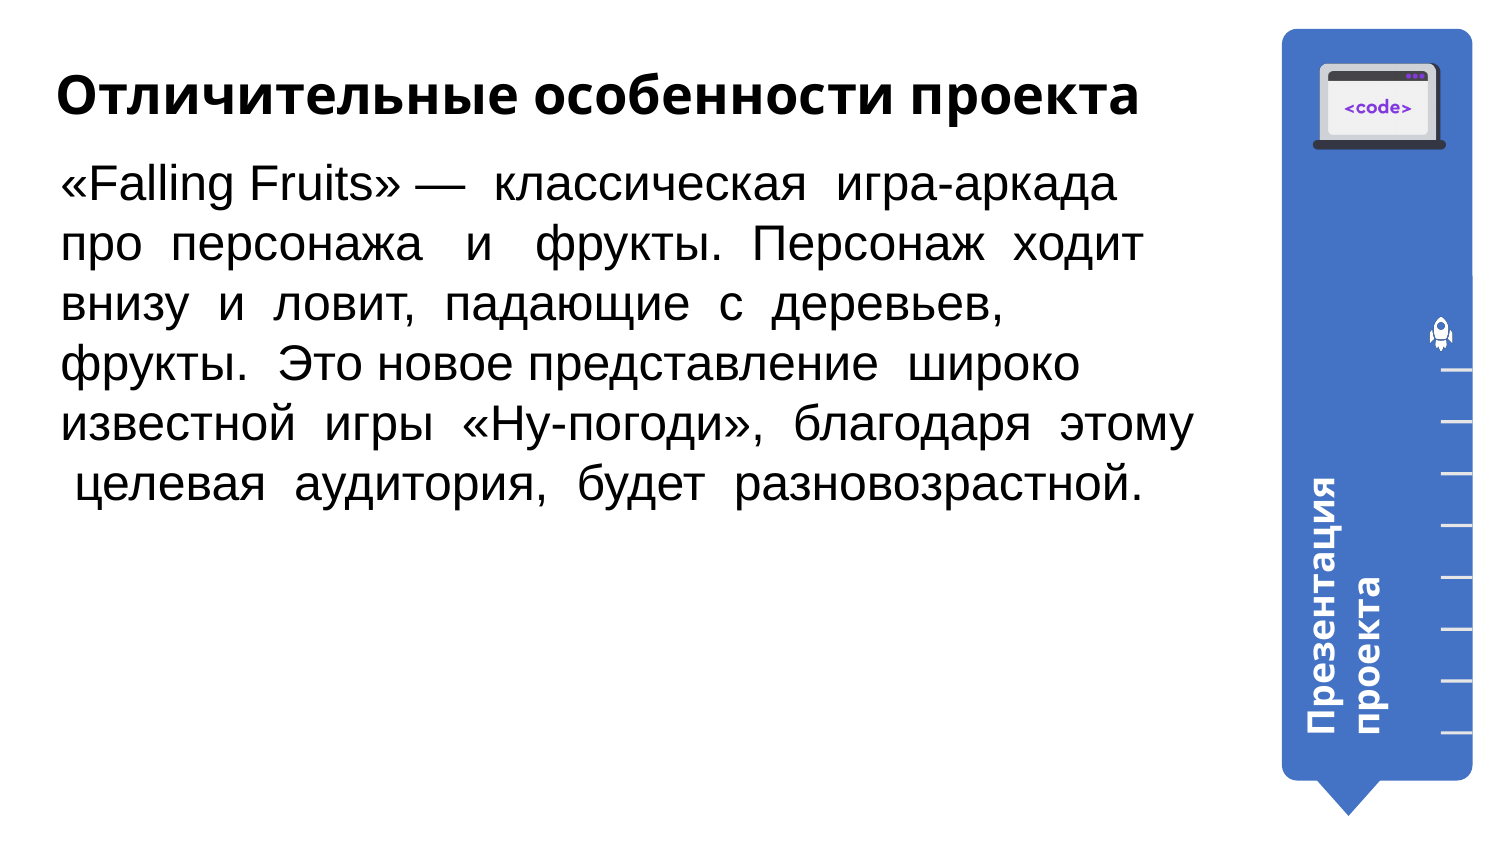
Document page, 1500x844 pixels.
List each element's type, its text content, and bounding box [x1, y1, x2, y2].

text_box «Falling Fruits» — классическая игра-аркада про персонажа и фрукты. Персонаж ходит внизу и ловит, падающие с деревьев, фрукты. Это новое представление широко известной игры «Ну-погоди», благодаря этому целевая аудитория, будет разновозрастной. [45, 134, 1214, 525]
text_box Отличительные особенности проекта [55, 50, 1257, 149]
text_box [1281, 194, 1473, 816]
picture [1423, 311, 1459, 357]
picture [1281, 13, 1473, 194]
